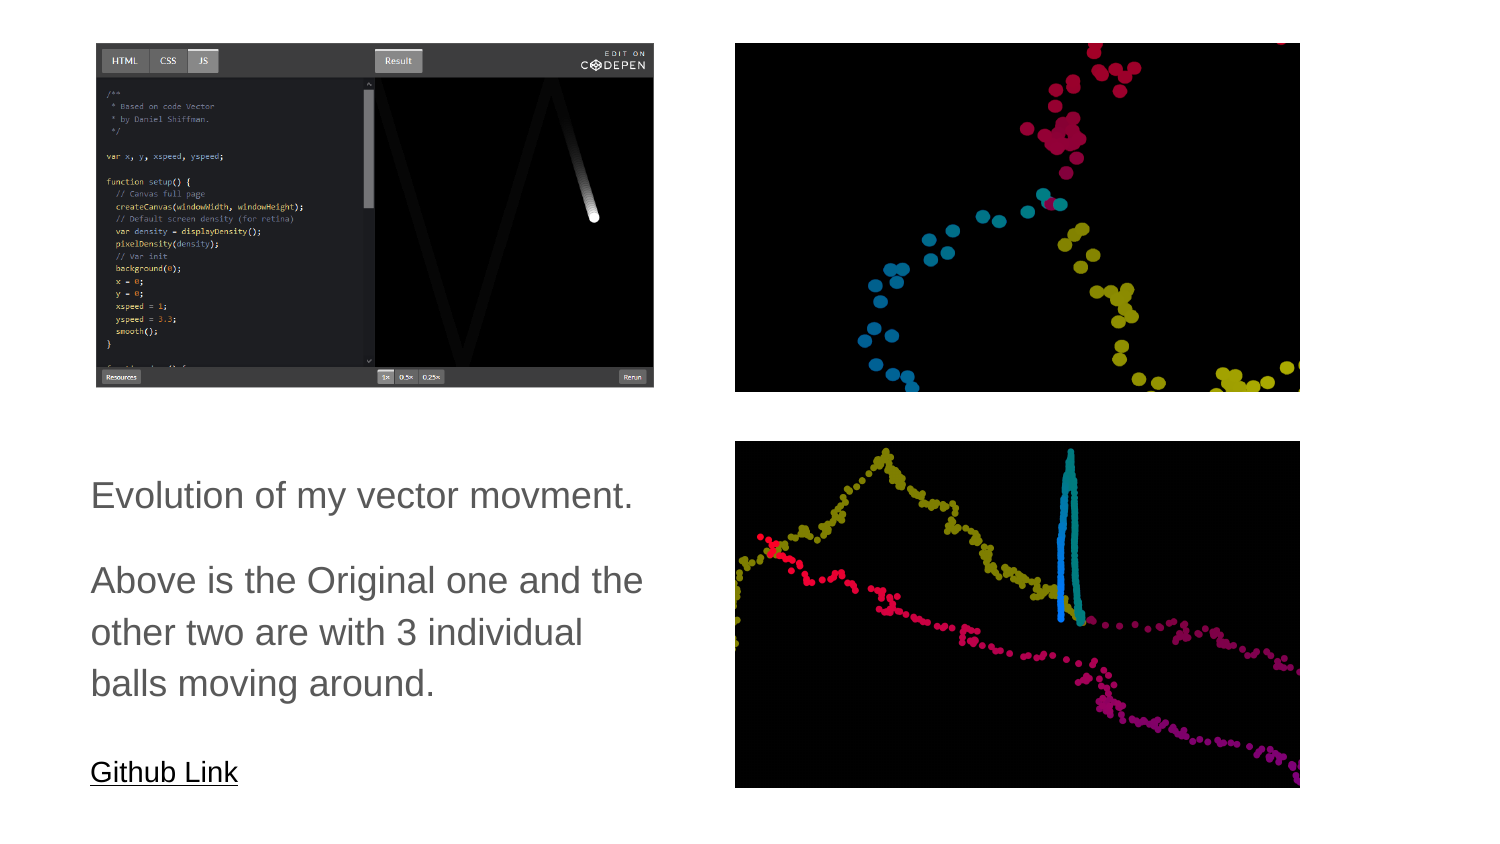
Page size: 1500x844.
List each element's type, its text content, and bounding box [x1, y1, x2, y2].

list Evolution of my vector movment. Above is the Original one and the other two are with 3 individual balls moving around. [75, 449, 677, 739]
picture [93, 43, 659, 392]
text_box Github Link [75, 746, 737, 796]
picture [734, 43, 1300, 392]
picture [734, 440, 1300, 788]
